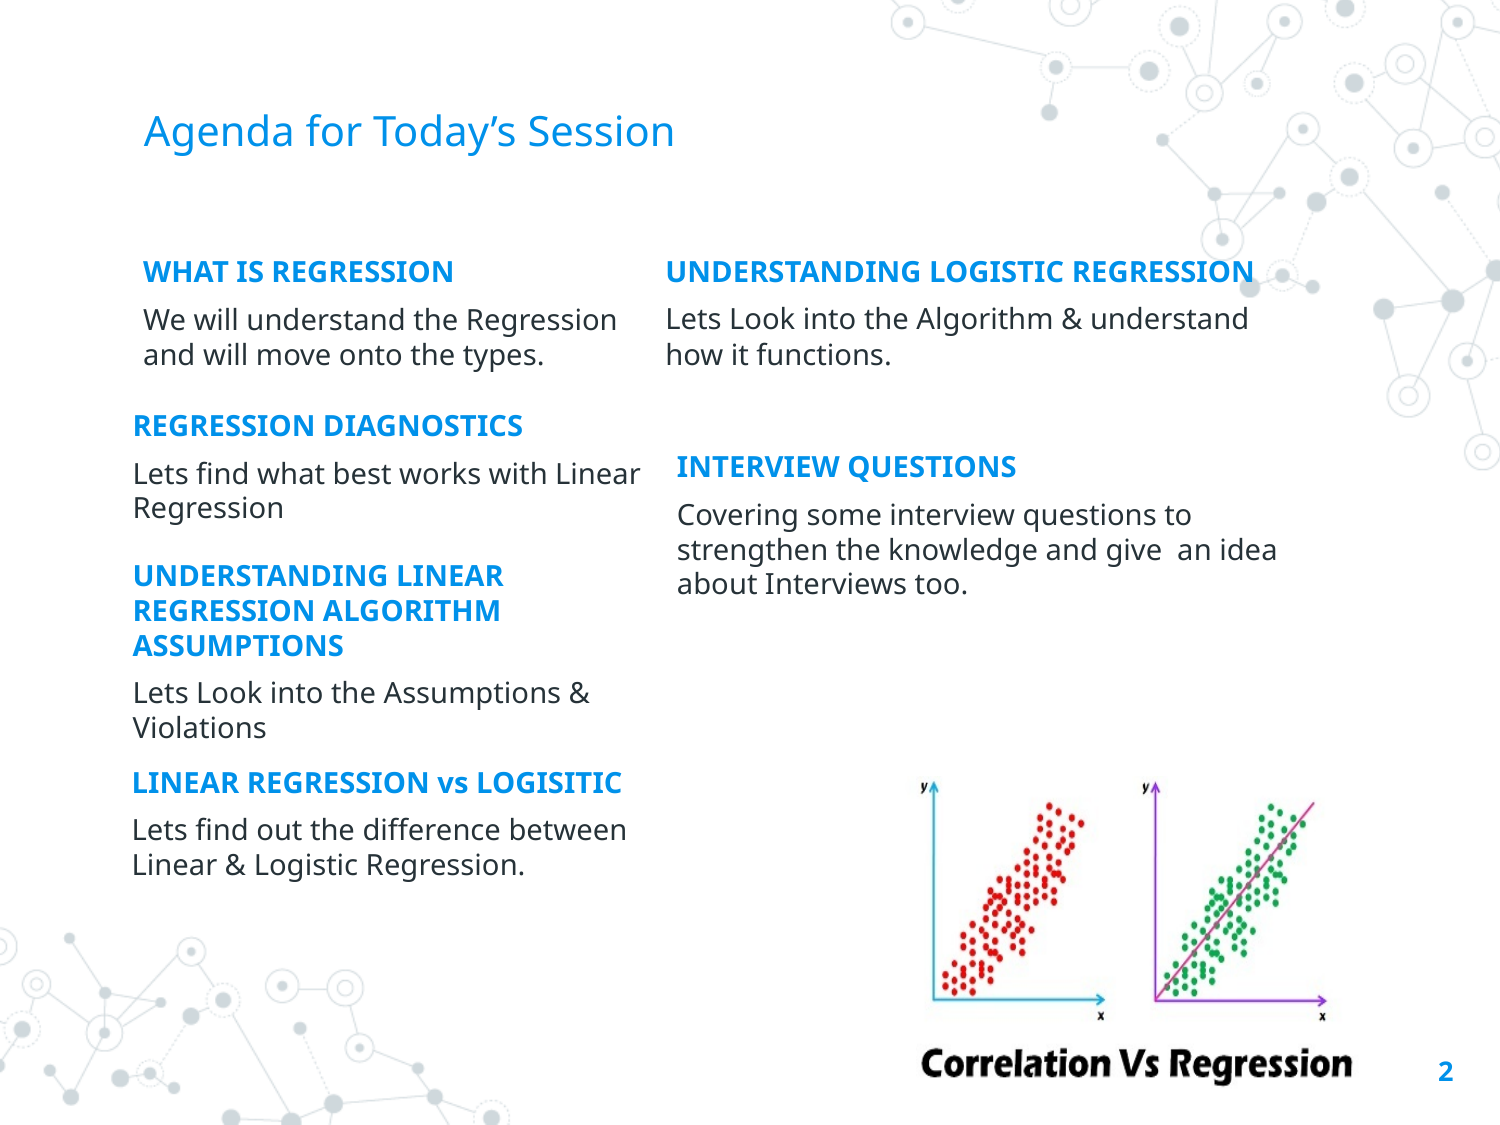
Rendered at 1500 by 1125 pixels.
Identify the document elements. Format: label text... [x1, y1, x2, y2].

text_box UNDERSTANDING LINEAR REGRESSION ALGORITHM ASSUMPTIONS Lets Look into the Assumptions & Violations [117, 541, 662, 738]
text_box LINEAR REGRESSION vs LOGISITIC Lets find out the difference between Linear & Logistic Regression. [116, 749, 662, 912]
text_box INTERVIEW QUESTIONS Covering some interview questions to strengthen the knowledge and give an idea about Interviews too. [661, 433, 1304, 629]
picture [0, 0, 1500, 1125]
title Agenda for Today’s Session [128, 98, 1372, 170]
text_box REGRESSION DIAGNOSTICS Lets find what best works with Linear Regression [117, 392, 661, 541]
text_box WHAT IS REGRESSION We will understand the Regression and will move onto the types. [128, 238, 650, 392]
text_box UNDERSTANDING LOGISTIC REGRESSION Lets Look into the Algorithm & understand how it functions. [650, 238, 1292, 434]
slide_number 2 [1378, 1038, 1469, 1125]
